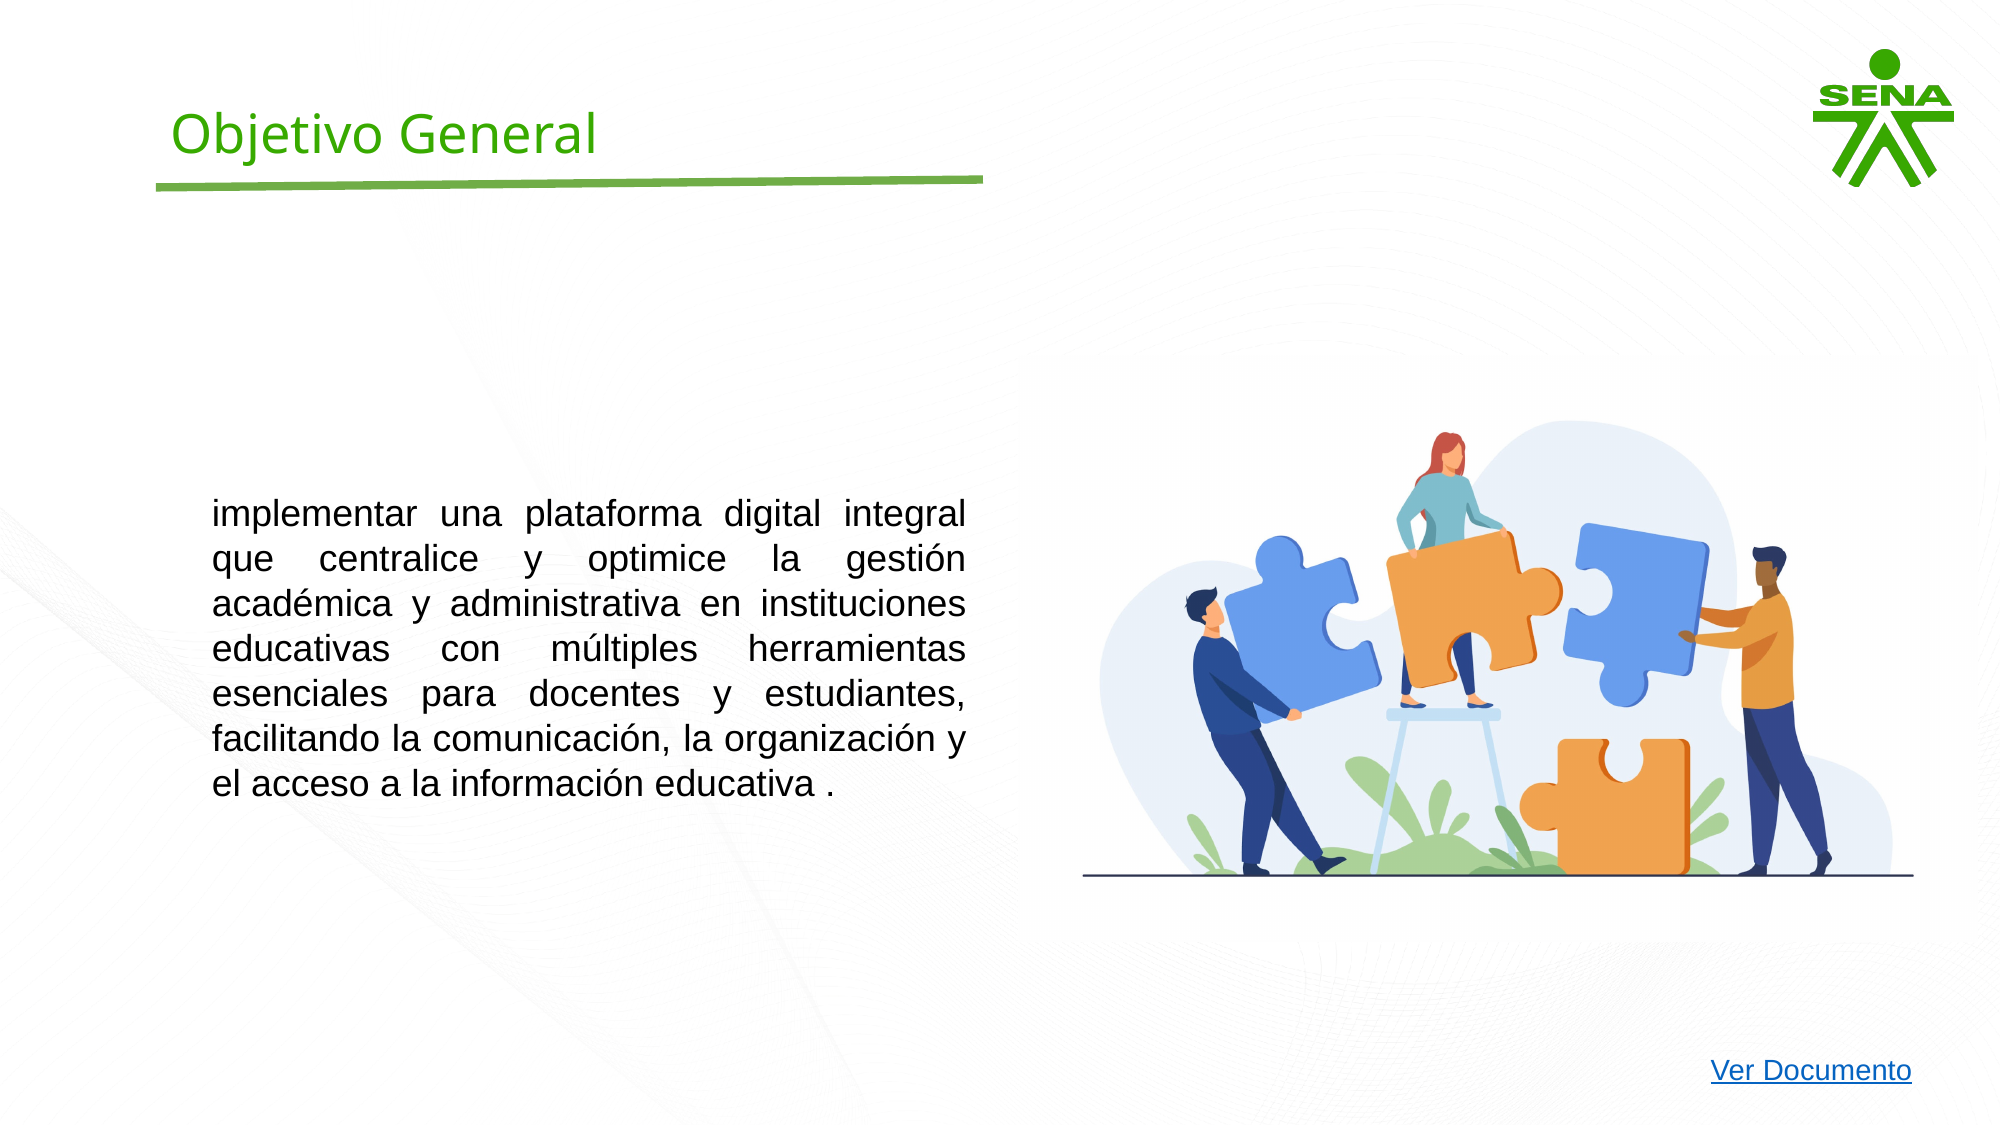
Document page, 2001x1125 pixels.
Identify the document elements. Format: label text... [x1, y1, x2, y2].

text_box implementar una plataforma digital integral que centralice y optimice la gestión académica y administrativa en instituciones educativas con múltiples herramientas esenciales para docentes y estudiantes, facilitando la comunicación, la organización y el acceso a la información educativa . [196, 474, 982, 820]
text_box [155, 179, 984, 188]
text_box Ver Documento [1695, 1043, 1978, 1094]
text_box Objetivo General [155, 99, 1066, 276]
picture [0, 0, 2000, 1125]
